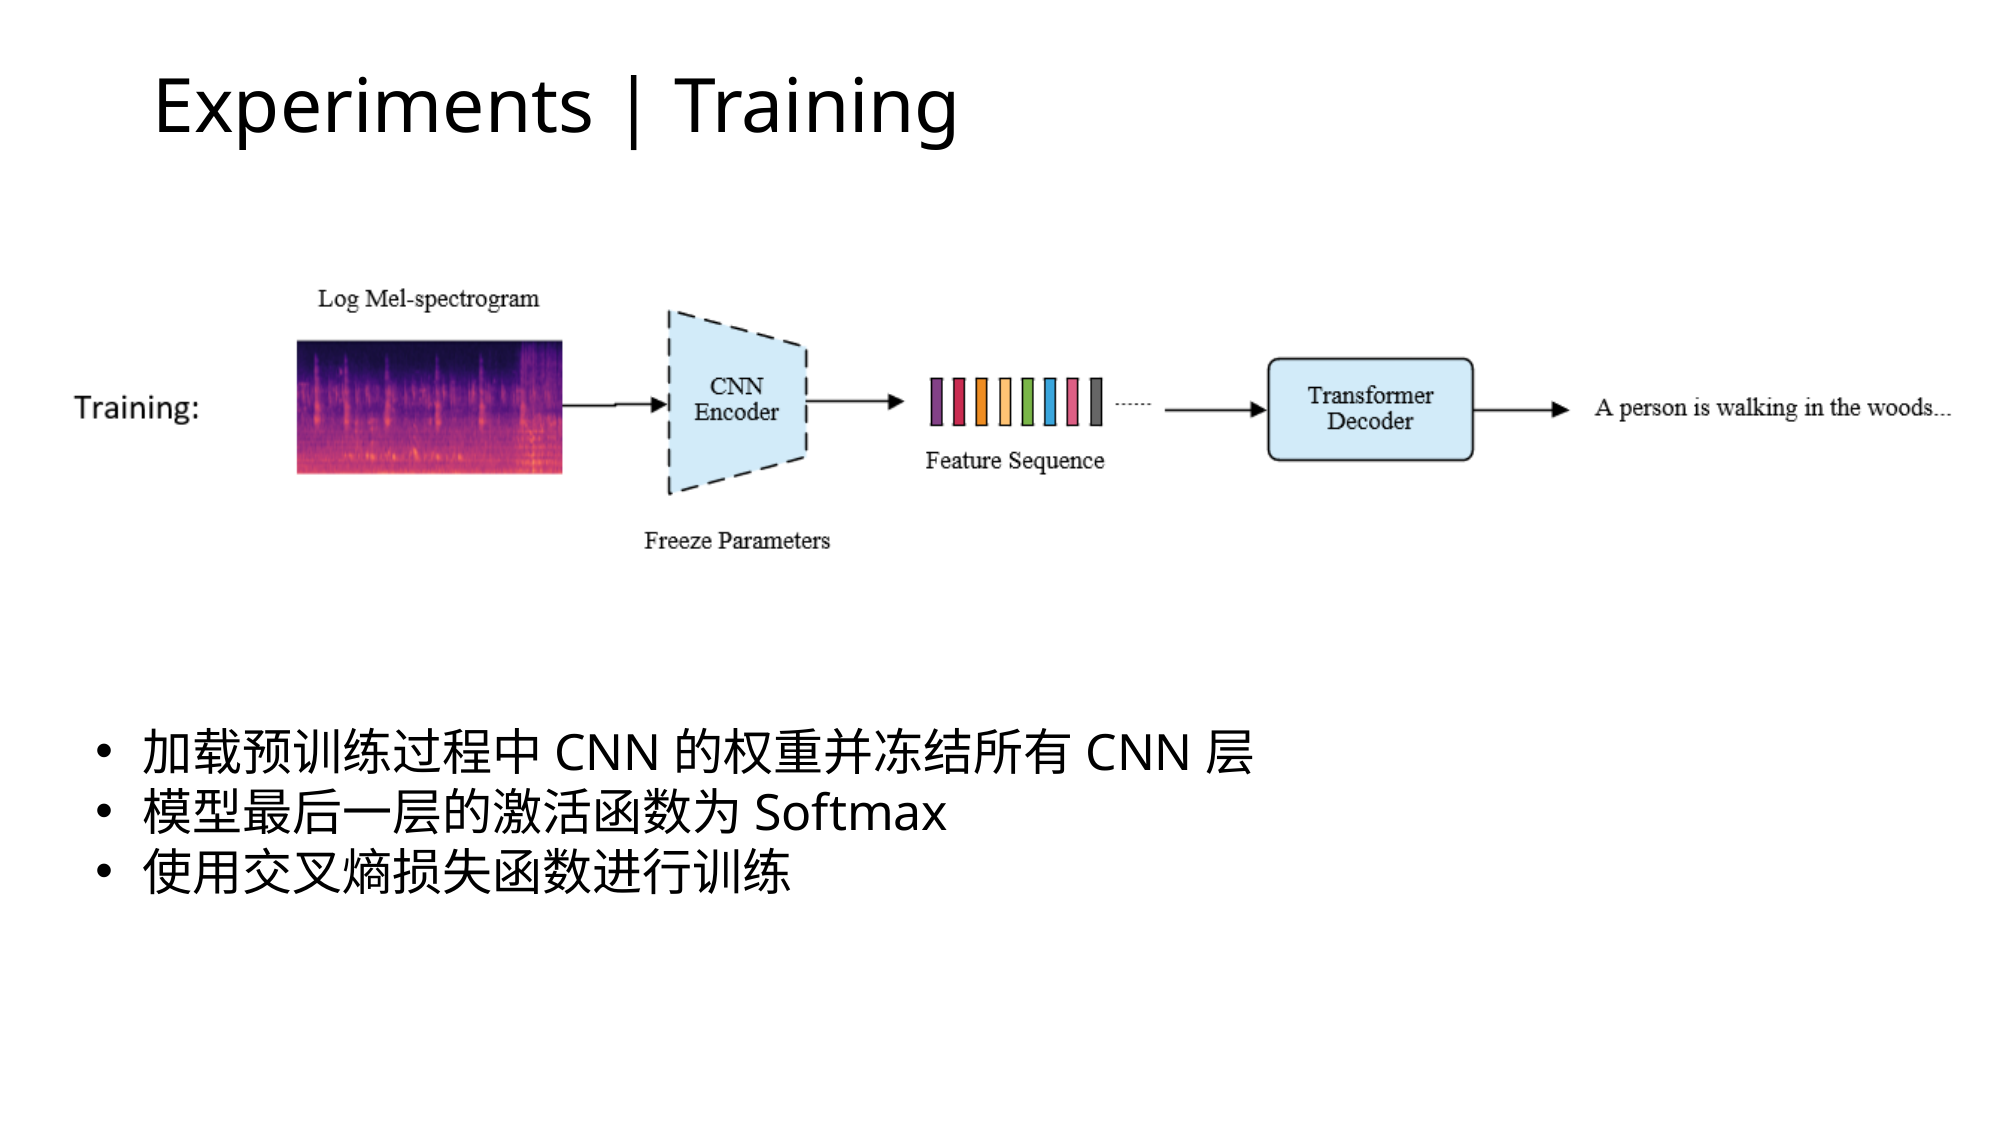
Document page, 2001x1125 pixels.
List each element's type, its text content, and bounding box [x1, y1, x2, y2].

title Experiments | Training [137, 59, 1863, 157]
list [66, 269, 1972, 561]
text_box 加载预训练过程中CNN的权重并冻结所有CNN层 模型最后一层的激活函数为Softmax 使用交叉熵损失函数进行训练 [80, 713, 1916, 908]
